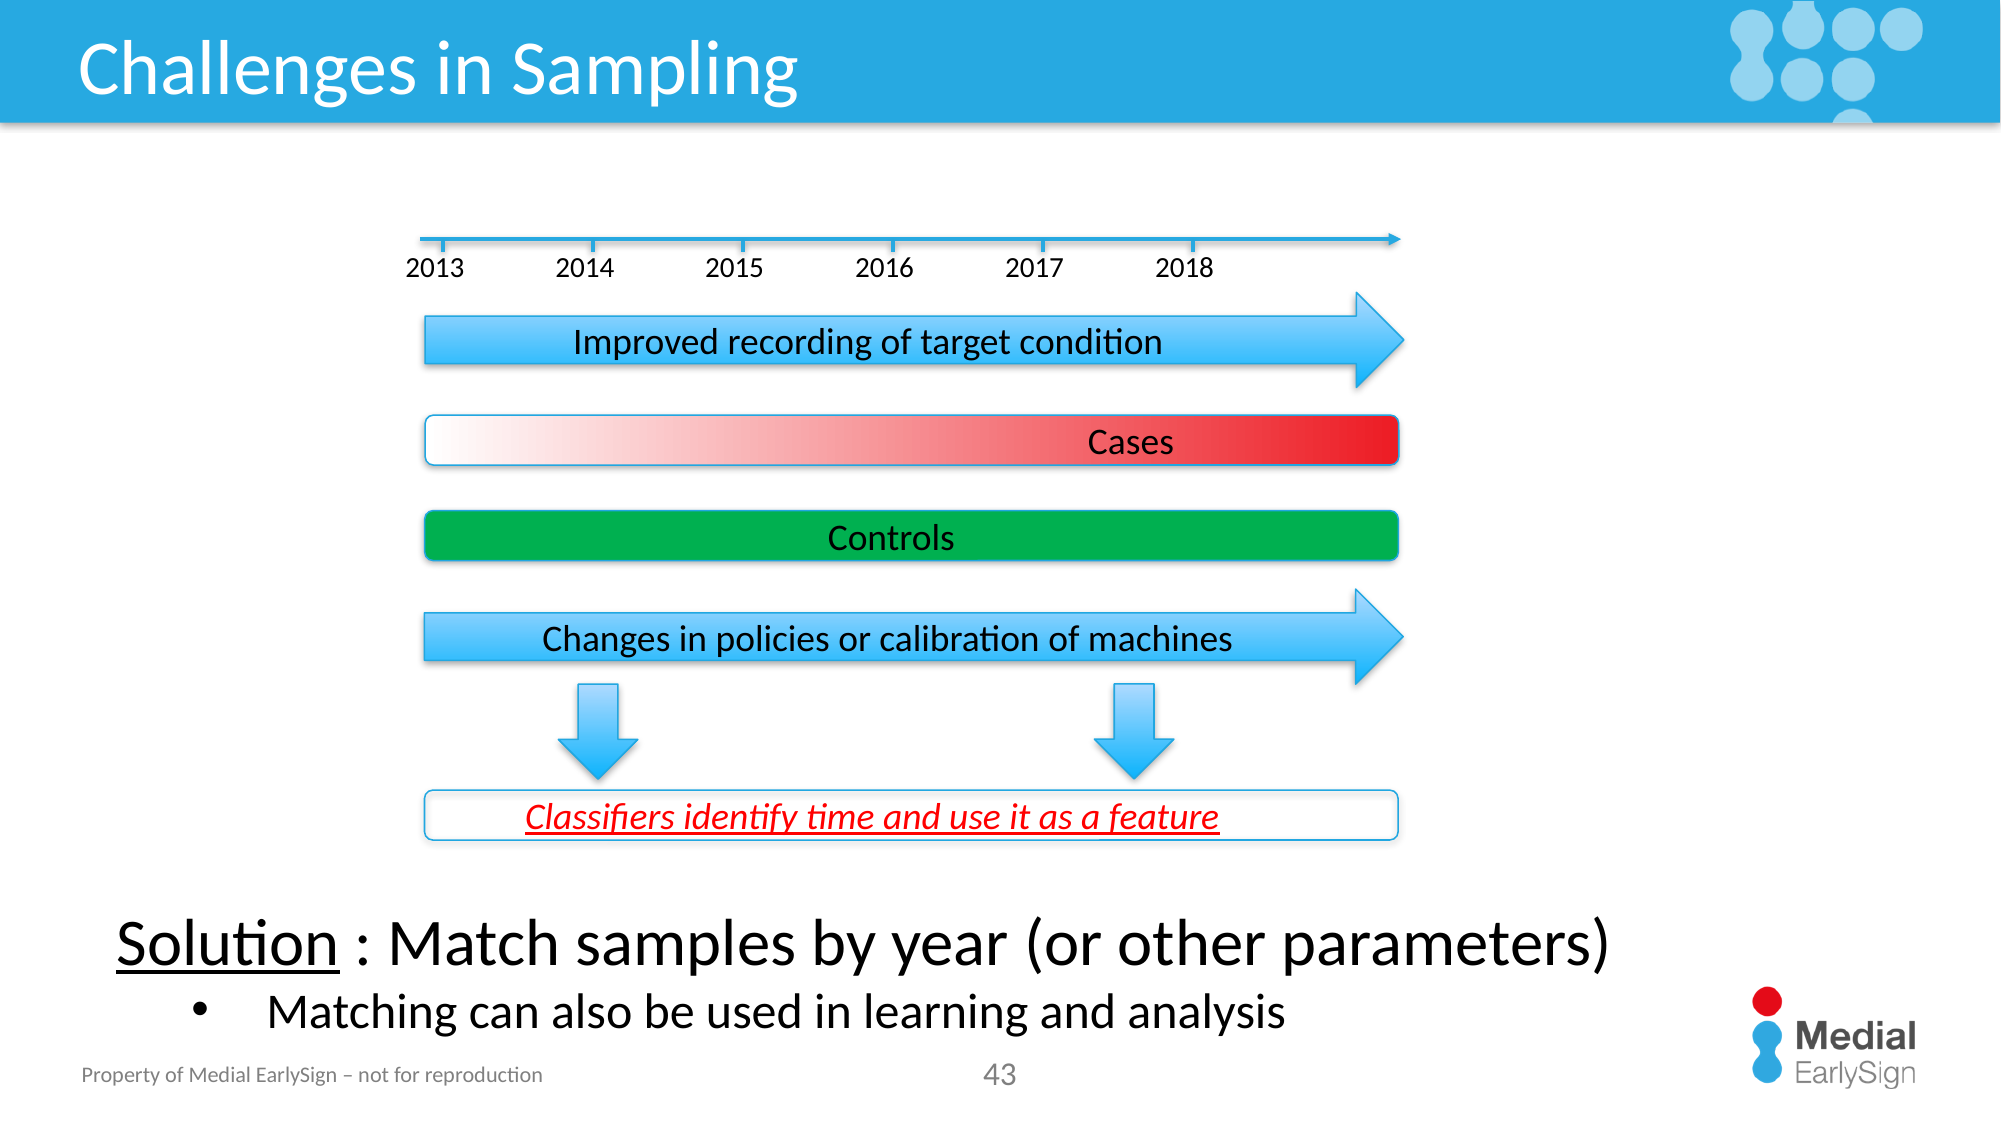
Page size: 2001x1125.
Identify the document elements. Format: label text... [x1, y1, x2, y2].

text_box Changes in policies or calibration of machines [527, 606, 1258, 667]
text_box [1193, 301, 1405, 389]
picture [1752, 986, 1915, 1089]
picture [1730, 1, 1923, 123]
text_box [423, 789, 510, 841]
text_box [972, 509, 1400, 562]
title Challenges in Sampling [63, 8, 1729, 119]
text_box [424, 315, 558, 365]
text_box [390, 238, 1402, 292]
text_box Controls [813, 505, 972, 565]
text_box Cases [1073, 409, 1193, 470]
text_box [424, 414, 1073, 466]
text_box Classifiers identify time and use it as a feature [510, 784, 1241, 845]
text_box [423, 509, 813, 562]
text_box [1258, 588, 1404, 685]
text_box Solution : Match samples by year (or other parameters) Matching can also be used in learning and analysis [101, 891, 1628, 1046]
text_box [557, 683, 639, 780]
text_box [423, 612, 527, 662]
text_box [1093, 683, 1175, 780]
text_box Improved recording of target condition [558, 309, 1193, 370]
text_box [1241, 789, 1399, 841]
text_box [1193, 414, 1400, 466]
